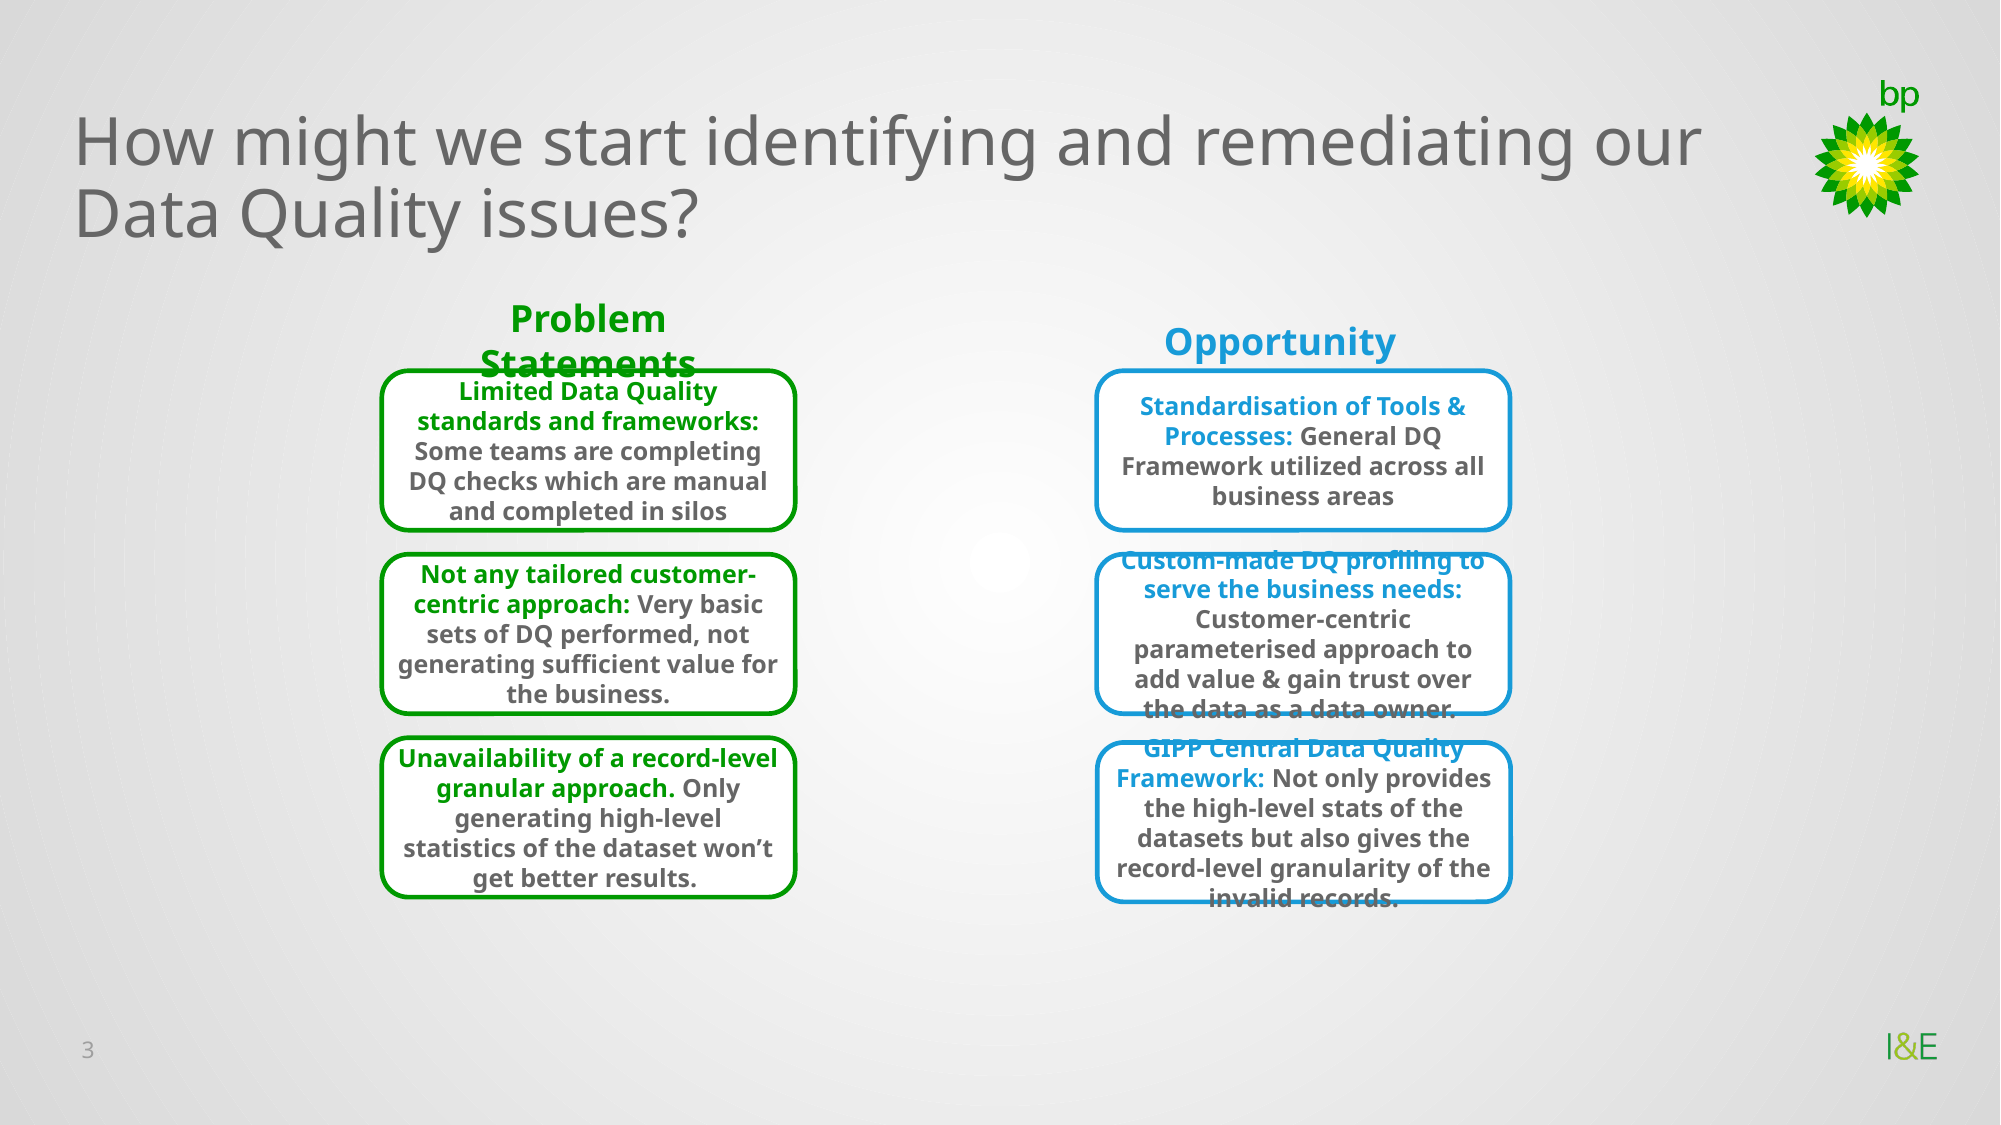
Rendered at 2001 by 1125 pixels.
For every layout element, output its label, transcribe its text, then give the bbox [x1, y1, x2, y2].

title How might we start identifying and remediating our Data Quality issues? [73, 107, 1813, 271]
text_box [1377, 566, 1850, 628]
text_box Opportunity [1072, 312, 1488, 368]
text_box Problem Statements [381, 312, 796, 367]
text_box Limited Data Quality standards and frameworks: Some teams are completing DQ checks which are manual and completed in silos [380, 369, 797, 532]
text_box Unavailability of a record-level granular approach. Only generating high-level statistics of the dataset won’t get better results. [380, 736, 797, 899]
text_box Not any tailored customer-centric approach: Very basic sets of DQ performed, not generating sufficient value for the business. [380, 553, 797, 715]
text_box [1215, 784, 1904, 952]
picture [1849, 1010, 1974, 1090]
text_box GIPP Central Data Quality Framework: Not only provides the high-level stats of the datasets but also gives the record-level granularity of the invalid records. [1096, 741, 1512, 903]
slide_number 3 [66, 1021, 127, 1082]
text_box Standardisation of Tools & Processes: General DQ Framework utilized across all business areas [1095, 369, 1512, 532]
text_box [1179, 111, 2000, 275]
text_box Custom-made DQ profiling to serve the business needs: Customer-centric parameterised approach to add value & gain trust over the data as a data owner. [1095, 553, 1512, 715]
